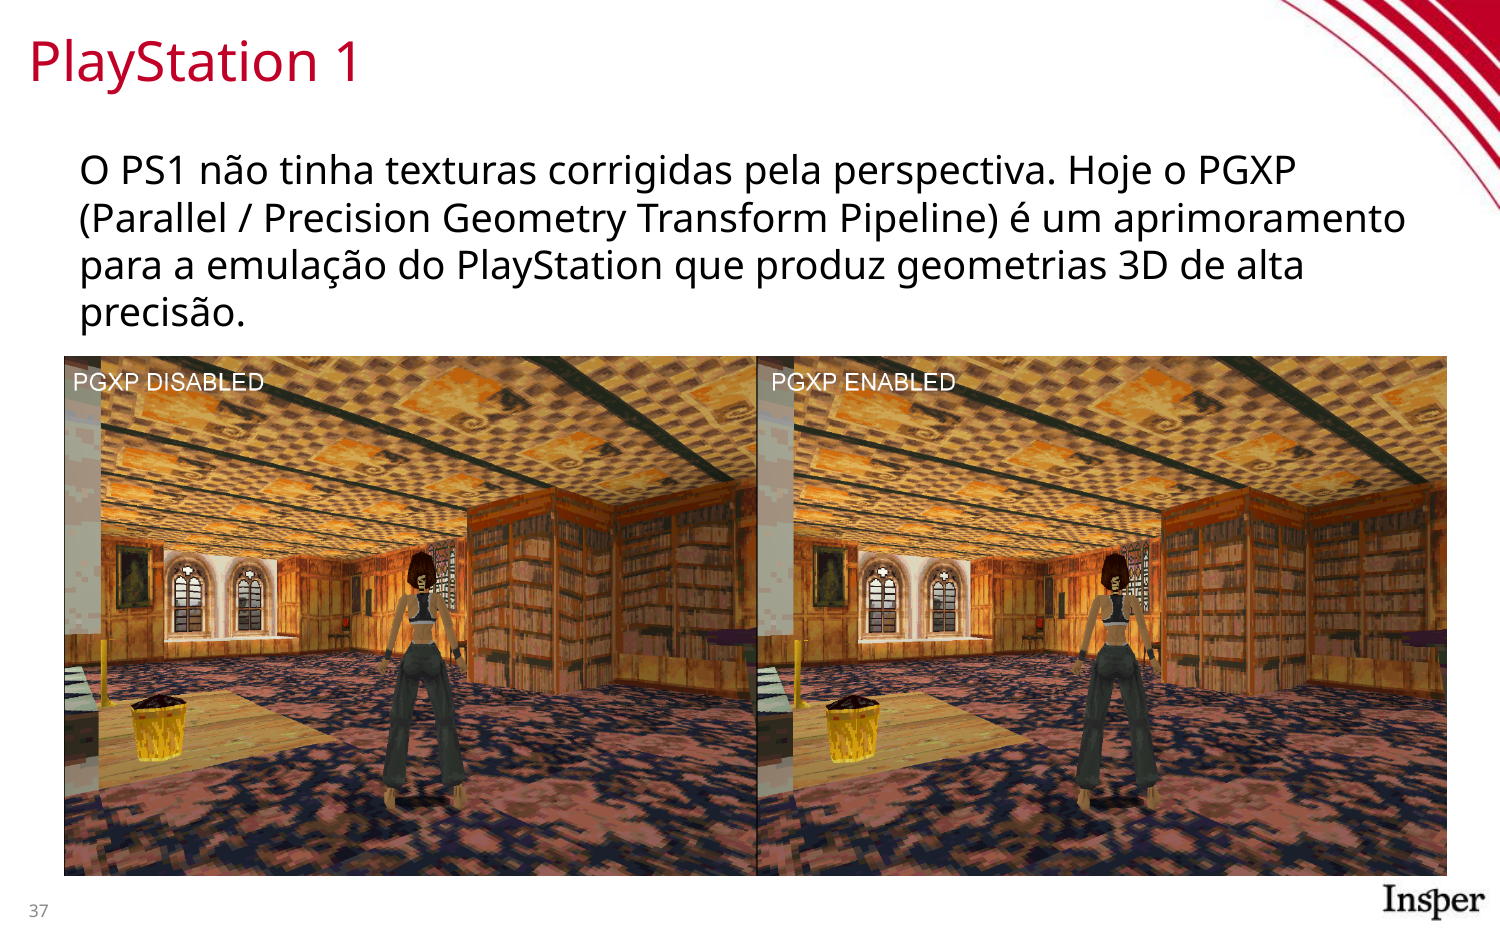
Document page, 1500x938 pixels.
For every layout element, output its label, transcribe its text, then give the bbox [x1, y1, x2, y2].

title PlayStation 1 [13, 18, 1397, 104]
list O PS1 não tinha texturas corrigidas pela perspectiva. Hoje o PGXP (Parallel / Precision Geometry Transform Pipeline) é um aprimoramento para a emulação do PlayStation que produz geometrias 3D de alta precisão. [64, 137, 1447, 356]
slide_number 37 [0, 887, 78, 938]
picture [63, 0, 1500, 938]
